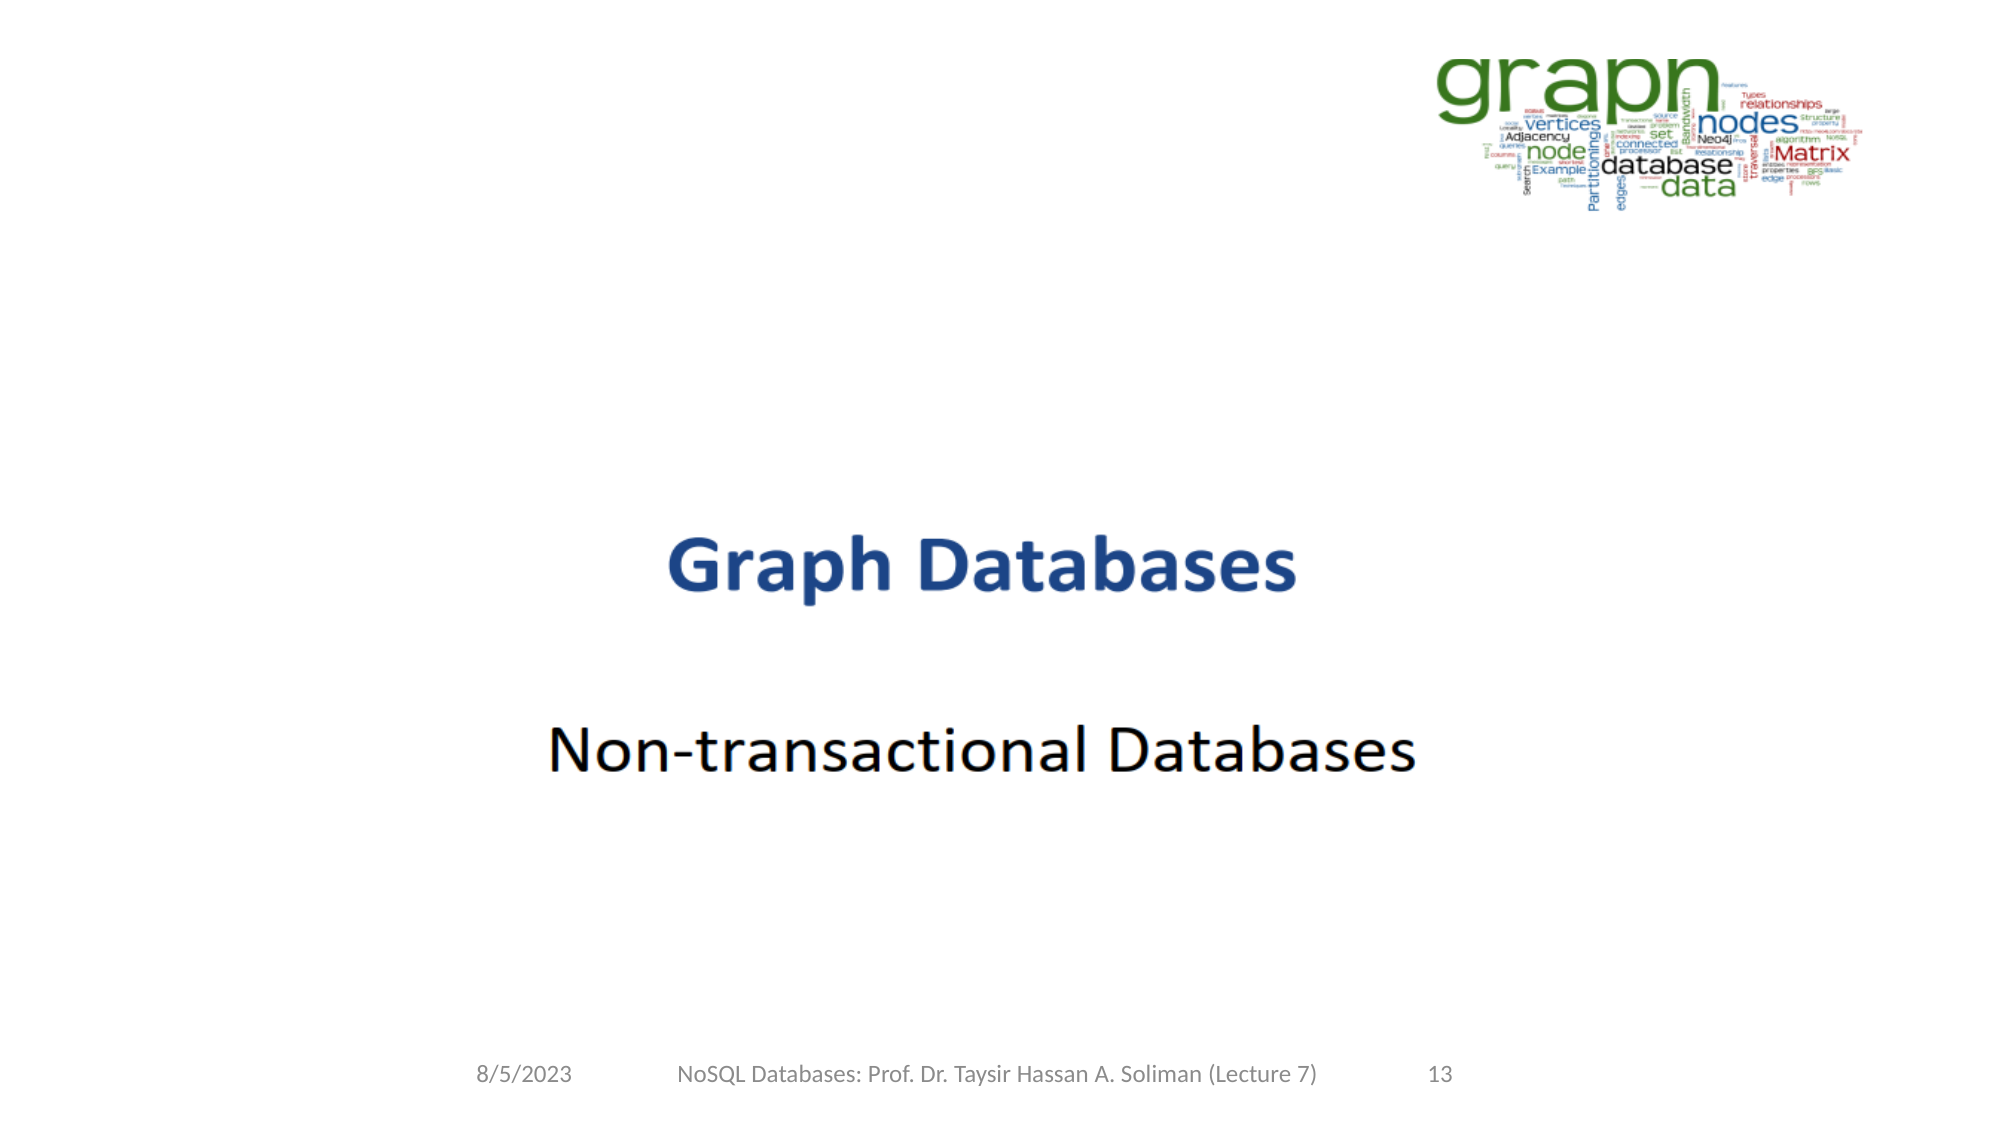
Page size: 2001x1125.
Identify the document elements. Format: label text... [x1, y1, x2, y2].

footer NoSQL Databases: Prof. Dr. Taysir Hassan A. Soliman (Lecture 7) [662, 1042, 1338, 1103]
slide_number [137, 1042, 588, 1103]
picture [112, 59, 1863, 1014]
slide_number 13 [1412, 1042, 1863, 1103]
